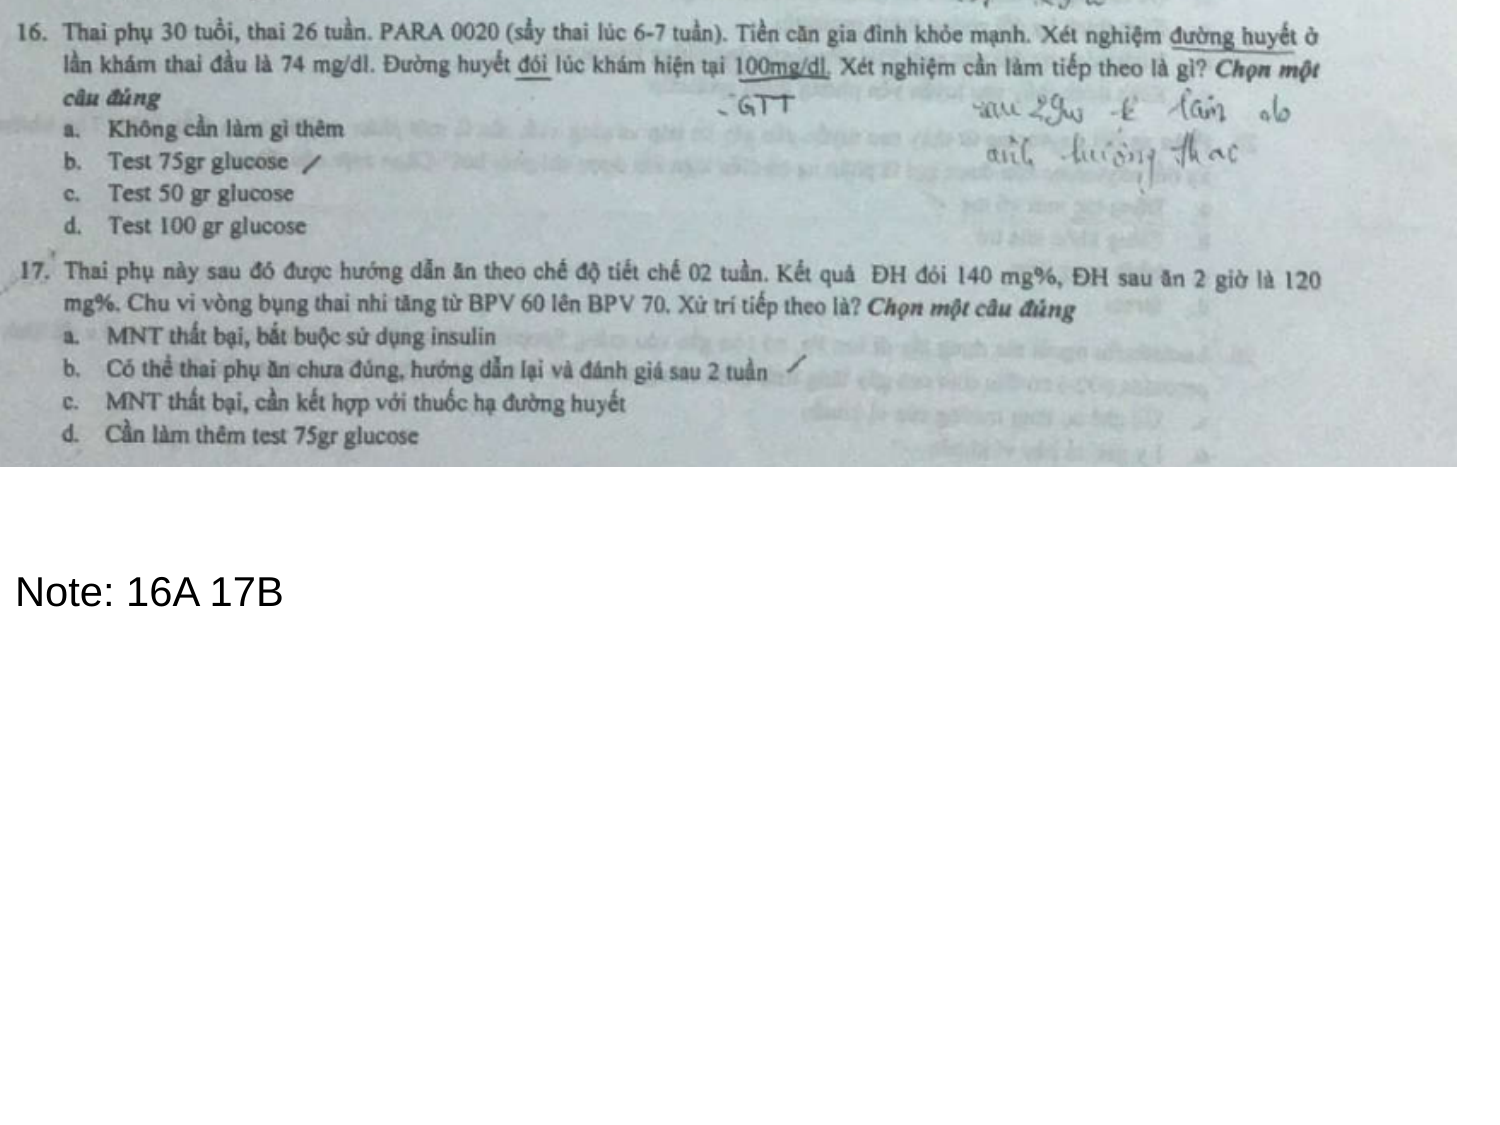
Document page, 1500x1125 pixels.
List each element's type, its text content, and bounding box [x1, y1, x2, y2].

picture [0, 0, 1457, 467]
subtitle Note: 16A 17B [0, 562, 1500, 1094]
